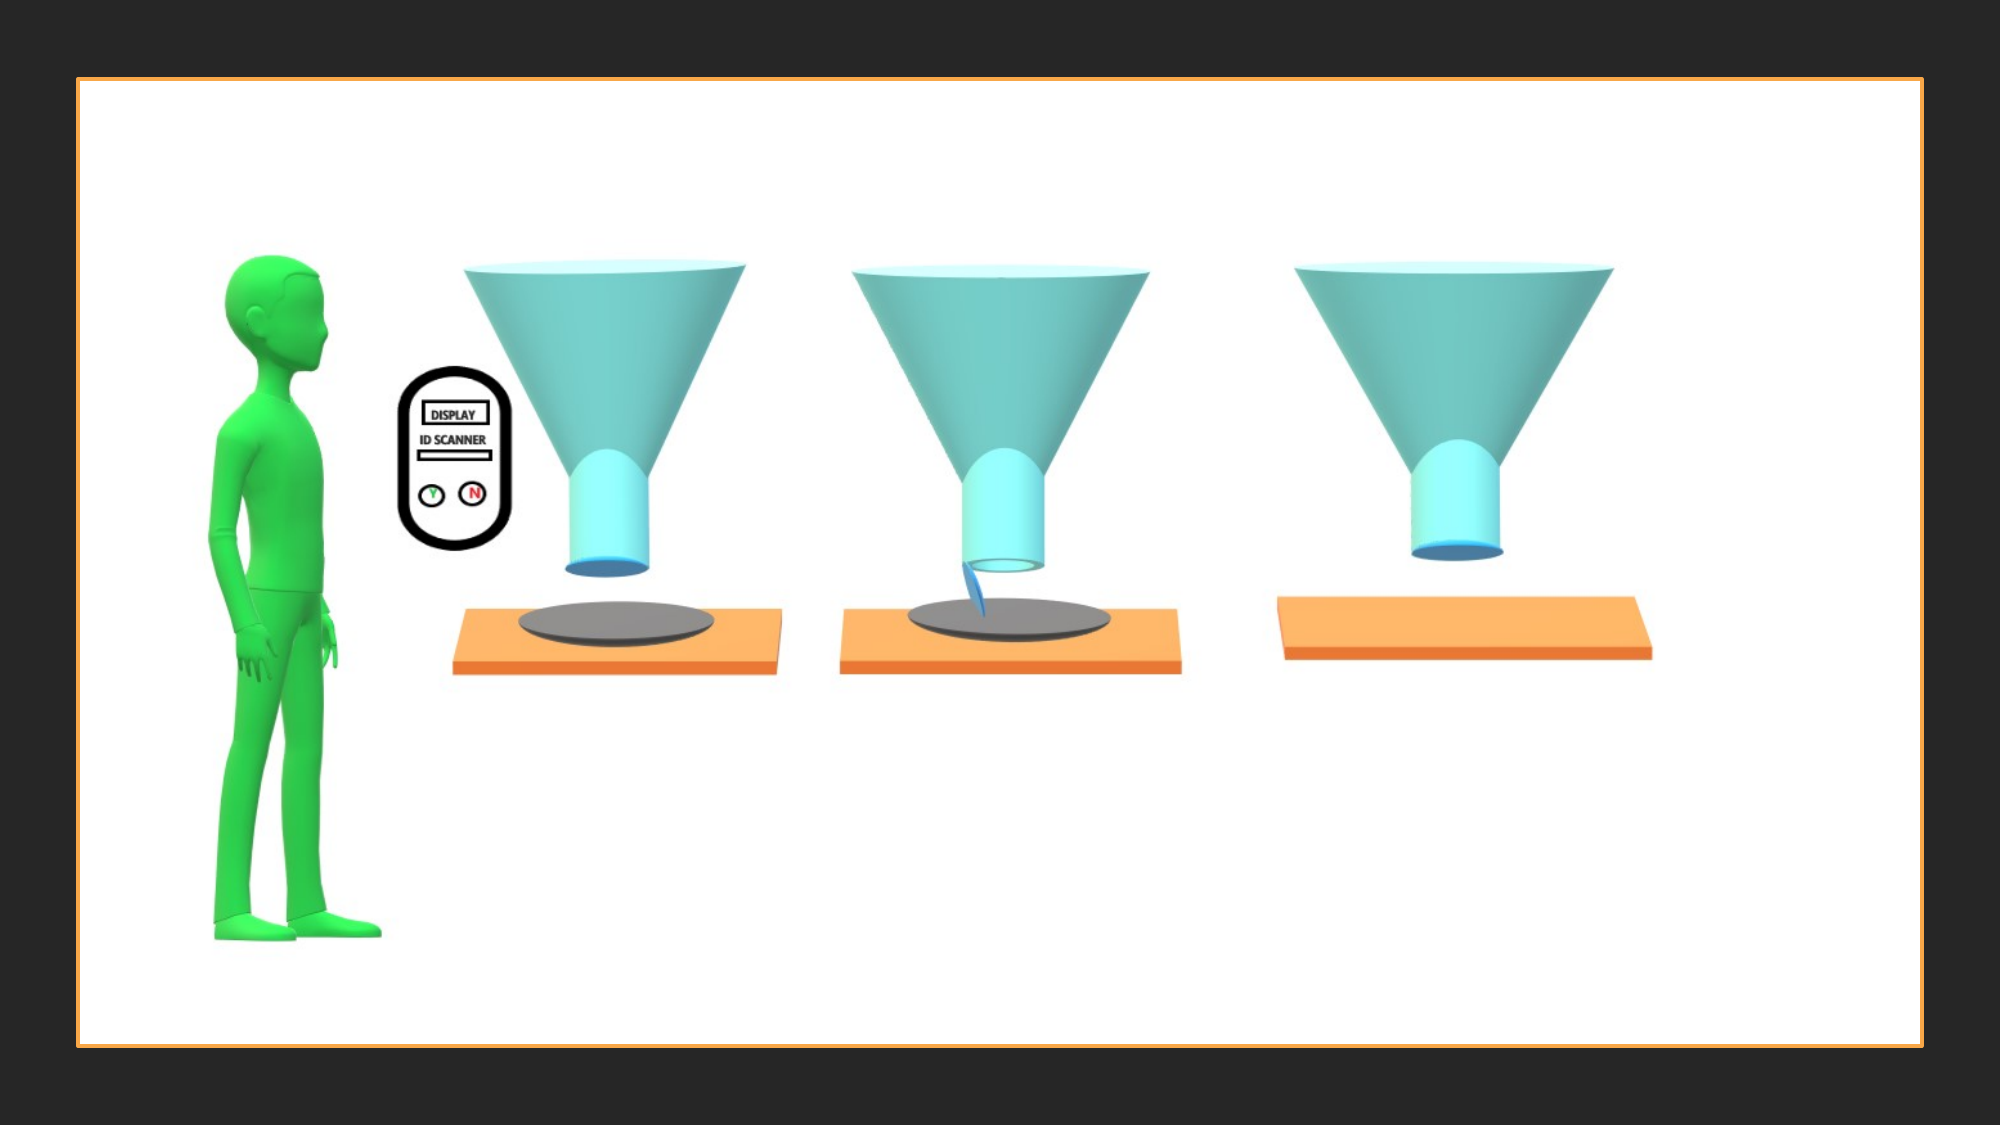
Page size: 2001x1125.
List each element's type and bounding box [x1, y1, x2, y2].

picture [132, 159, 1866, 966]
text_box [0, 0, 2000, 1125]
text_box [77, 78, 1923, 1047]
